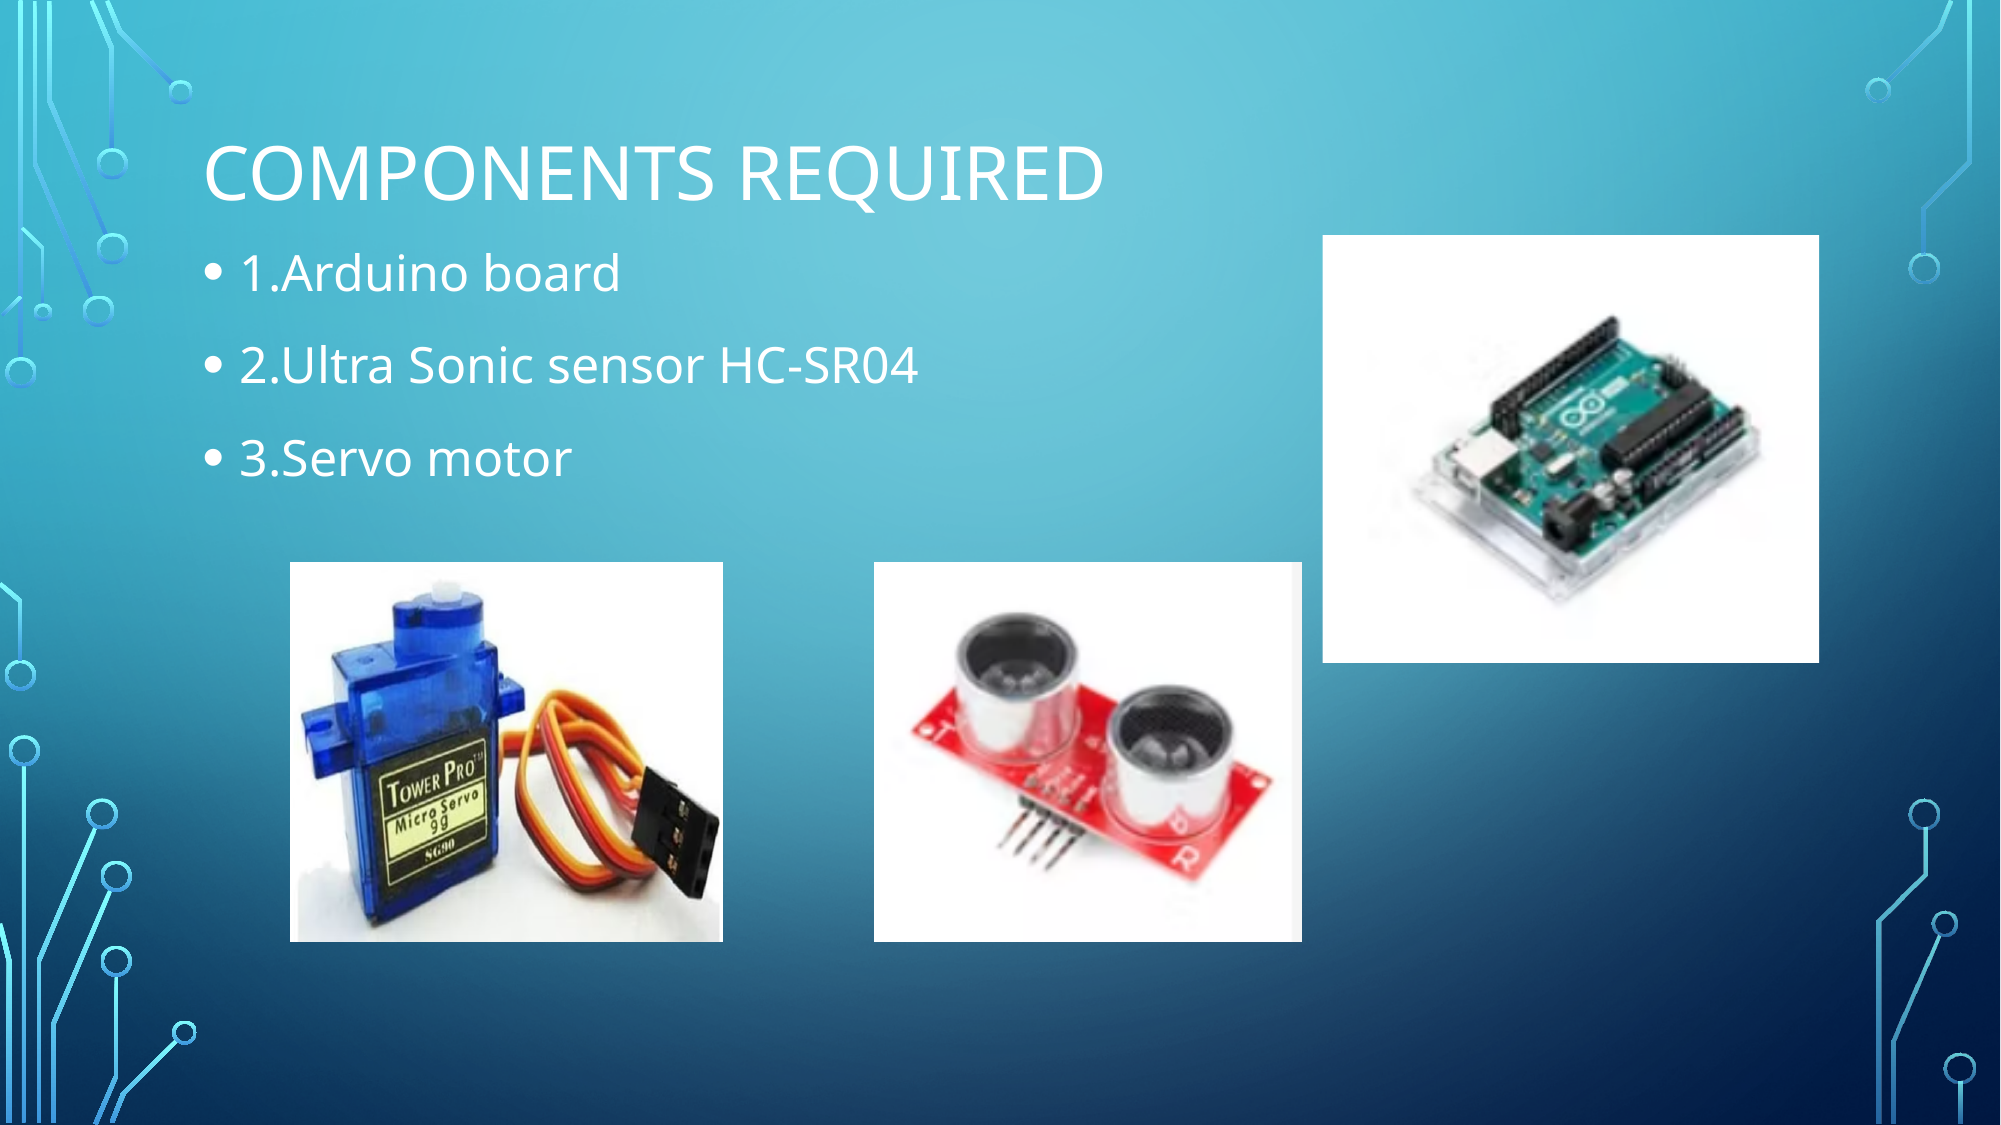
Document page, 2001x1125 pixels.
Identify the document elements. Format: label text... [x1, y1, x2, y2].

list 1.Arduino board 2.Ultra Sonic sensor HC-SR04 3.Servo motor [187, 221, 1813, 950]
picture [1322, 235, 1820, 663]
picture [873, 562, 1302, 942]
picture [290, 562, 723, 943]
title Components required [187, 101, 1813, 221]
